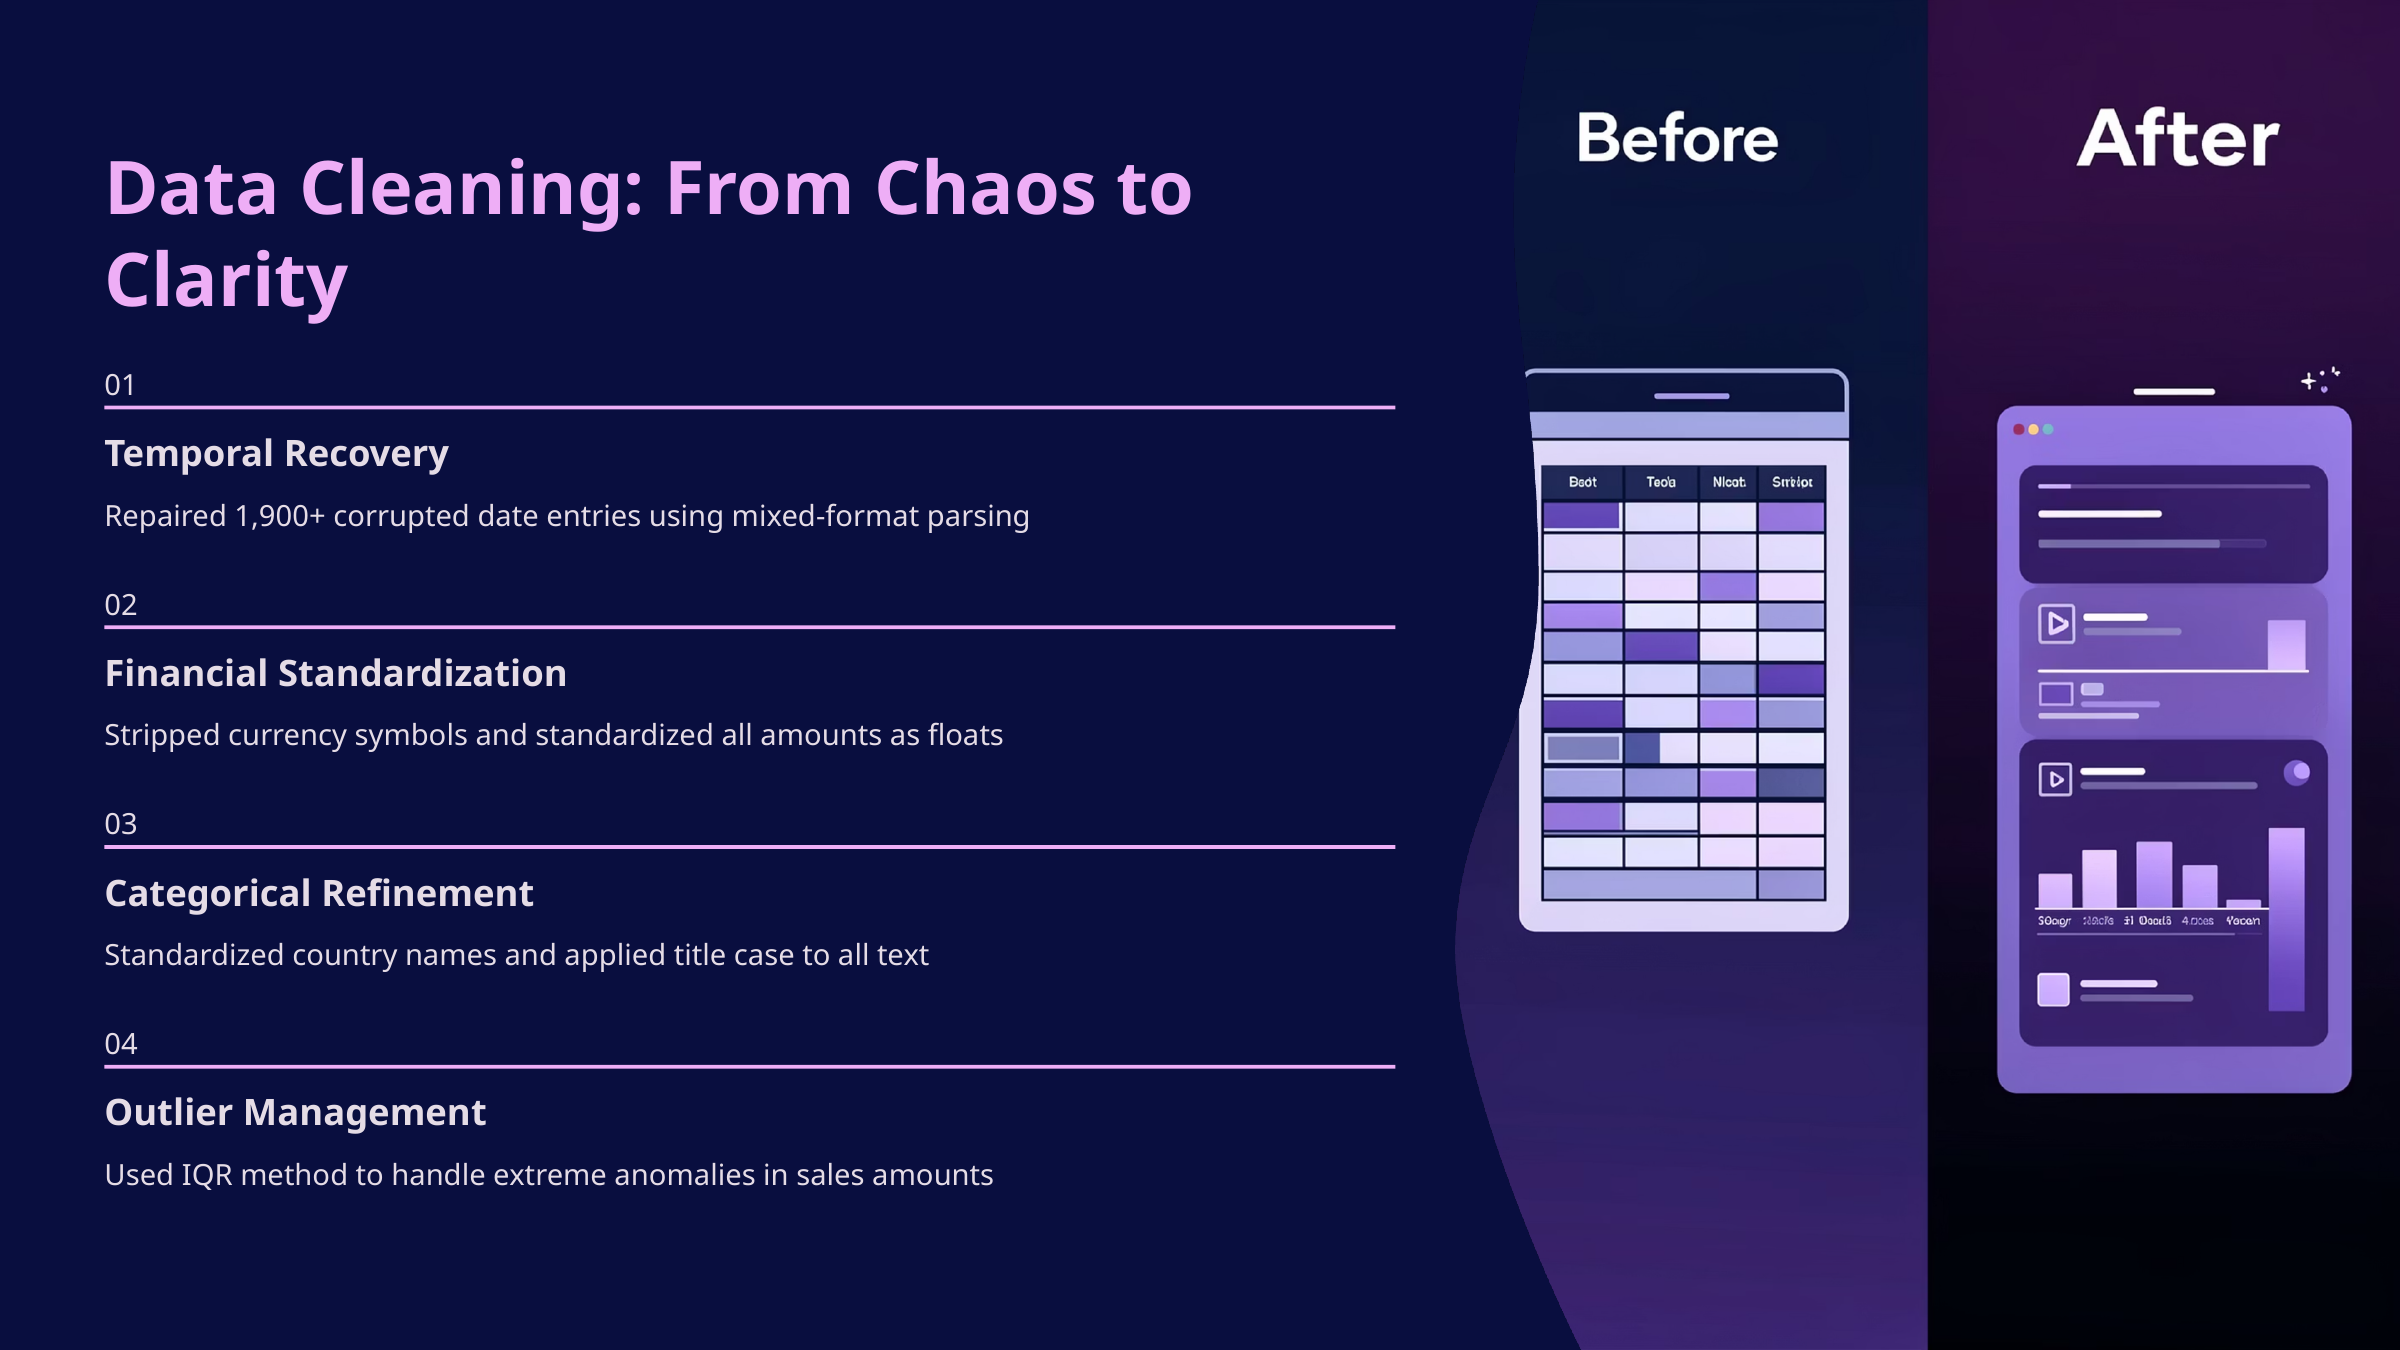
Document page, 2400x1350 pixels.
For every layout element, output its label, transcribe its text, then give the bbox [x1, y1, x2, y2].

text_box Financial Standardization [104, 647, 580, 695]
text_box Repaired 1,900+ corrupted date entries using mixed-format parsing [104, 489, 1396, 533]
text_box Standardized country names and applied title case to all text [104, 928, 1396, 972]
text_box Used IQR method to handle extreme anomalies in sales amounts [104, 1148, 1396, 1192]
text_box Stripped currency symbols and standardized all amounts as floats [104, 708, 1396, 752]
text_box [104, 1064, 1396, 1069]
text_box Data Cleaning: From Chaos to Clarity [104, 136, 1396, 323]
text_box [104, 405, 1396, 410]
text_box 01 [104, 358, 135, 396]
text_box 02 [104, 578, 135, 616]
text_box [104, 845, 1396, 849]
text_box [104, 625, 1396, 630]
text_box Categorical Refinement [104, 867, 541, 915]
picture [1454, 0, 2400, 1350]
text_box 04 [104, 1017, 135, 1056]
text_box 03 [104, 798, 135, 836]
text_box Temporal Recovery [104, 428, 478, 475]
text_box Outlier Management [104, 1087, 484, 1134]
